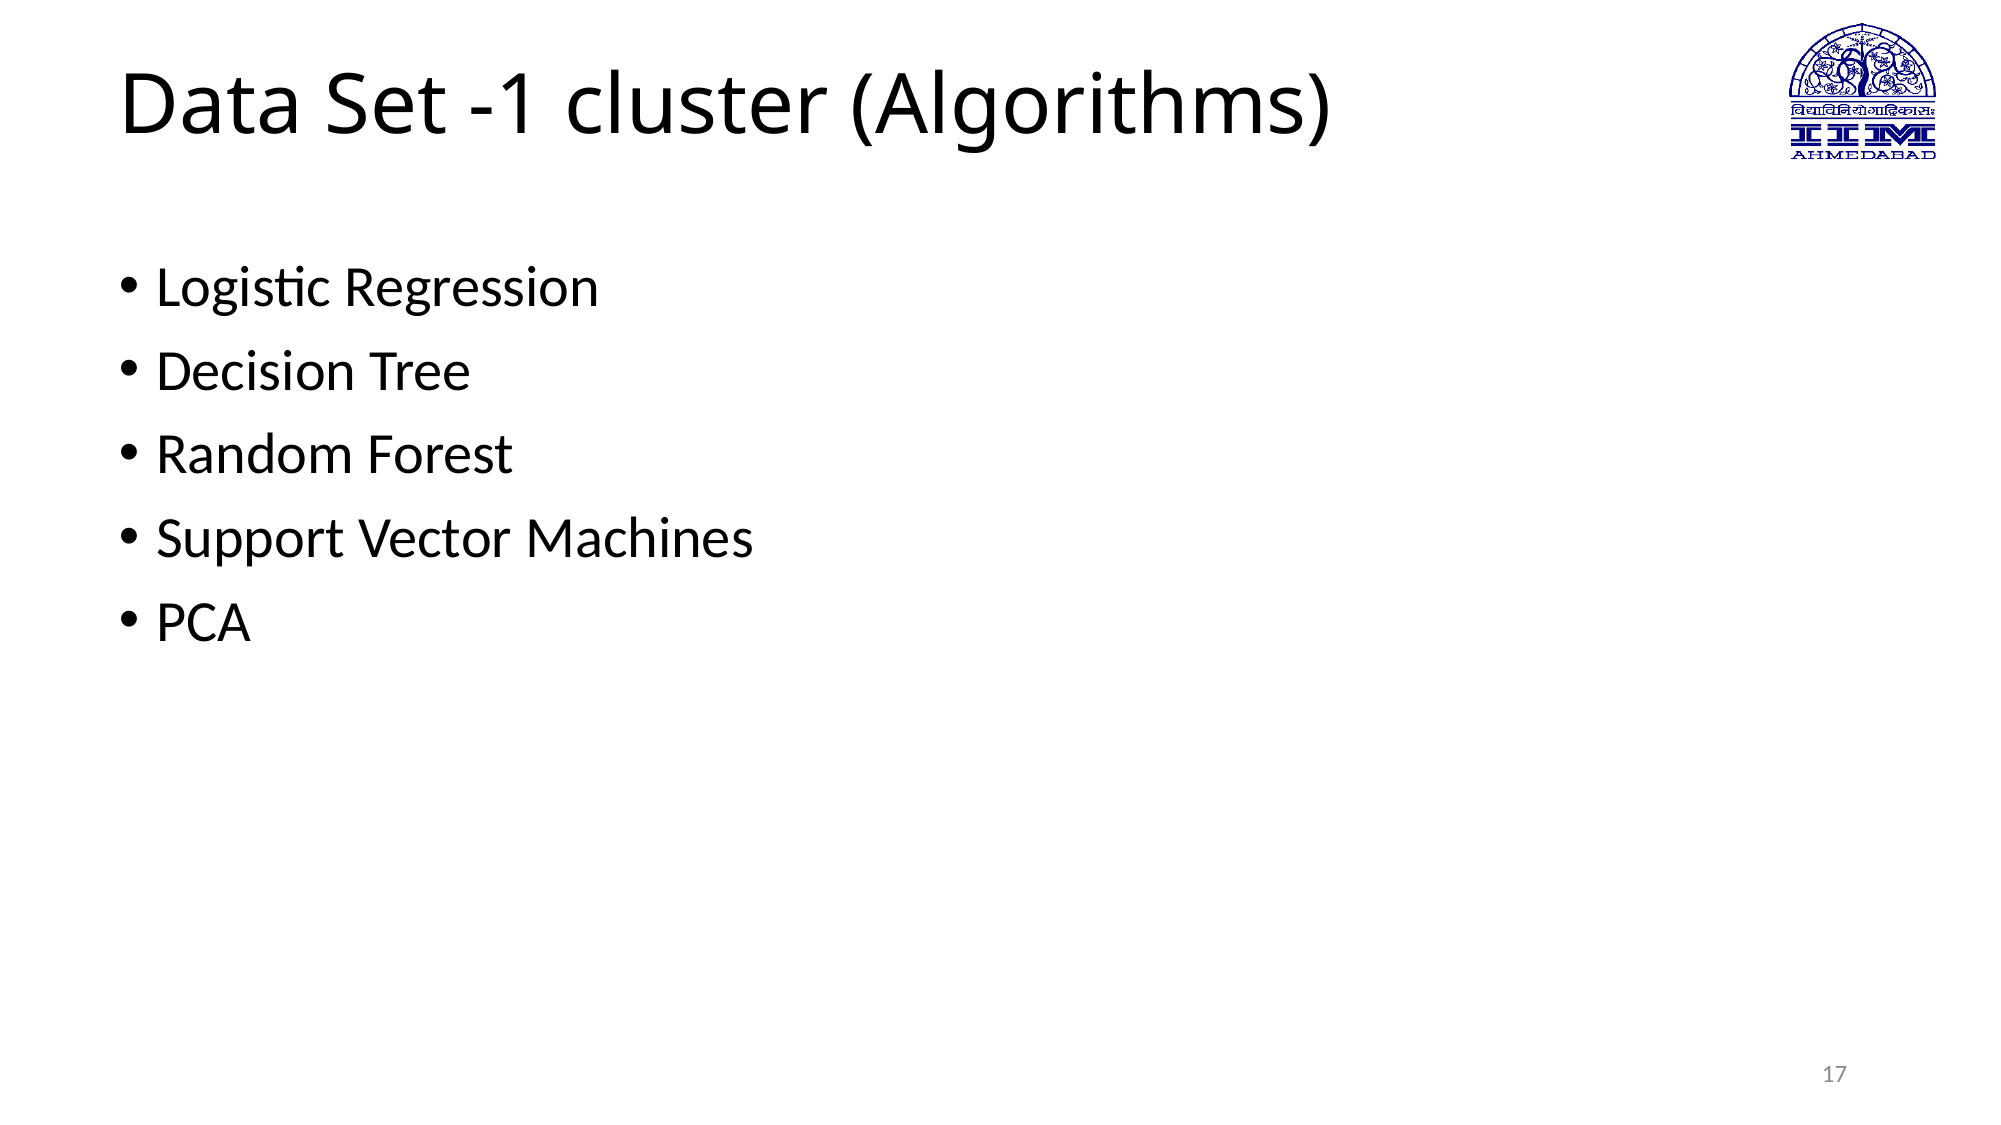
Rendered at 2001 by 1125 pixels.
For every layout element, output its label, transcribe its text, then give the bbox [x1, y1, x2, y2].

title Data Set -1 cluster (Algorithms) [103, 31, 1829, 182]
list Logistic Regression Decision Tree Random Forest Support Vector Machines PCA [103, 248, 1959, 963]
picture [1789, 23, 1936, 160]
slide_number 17 [1412, 1042, 1863, 1103]
